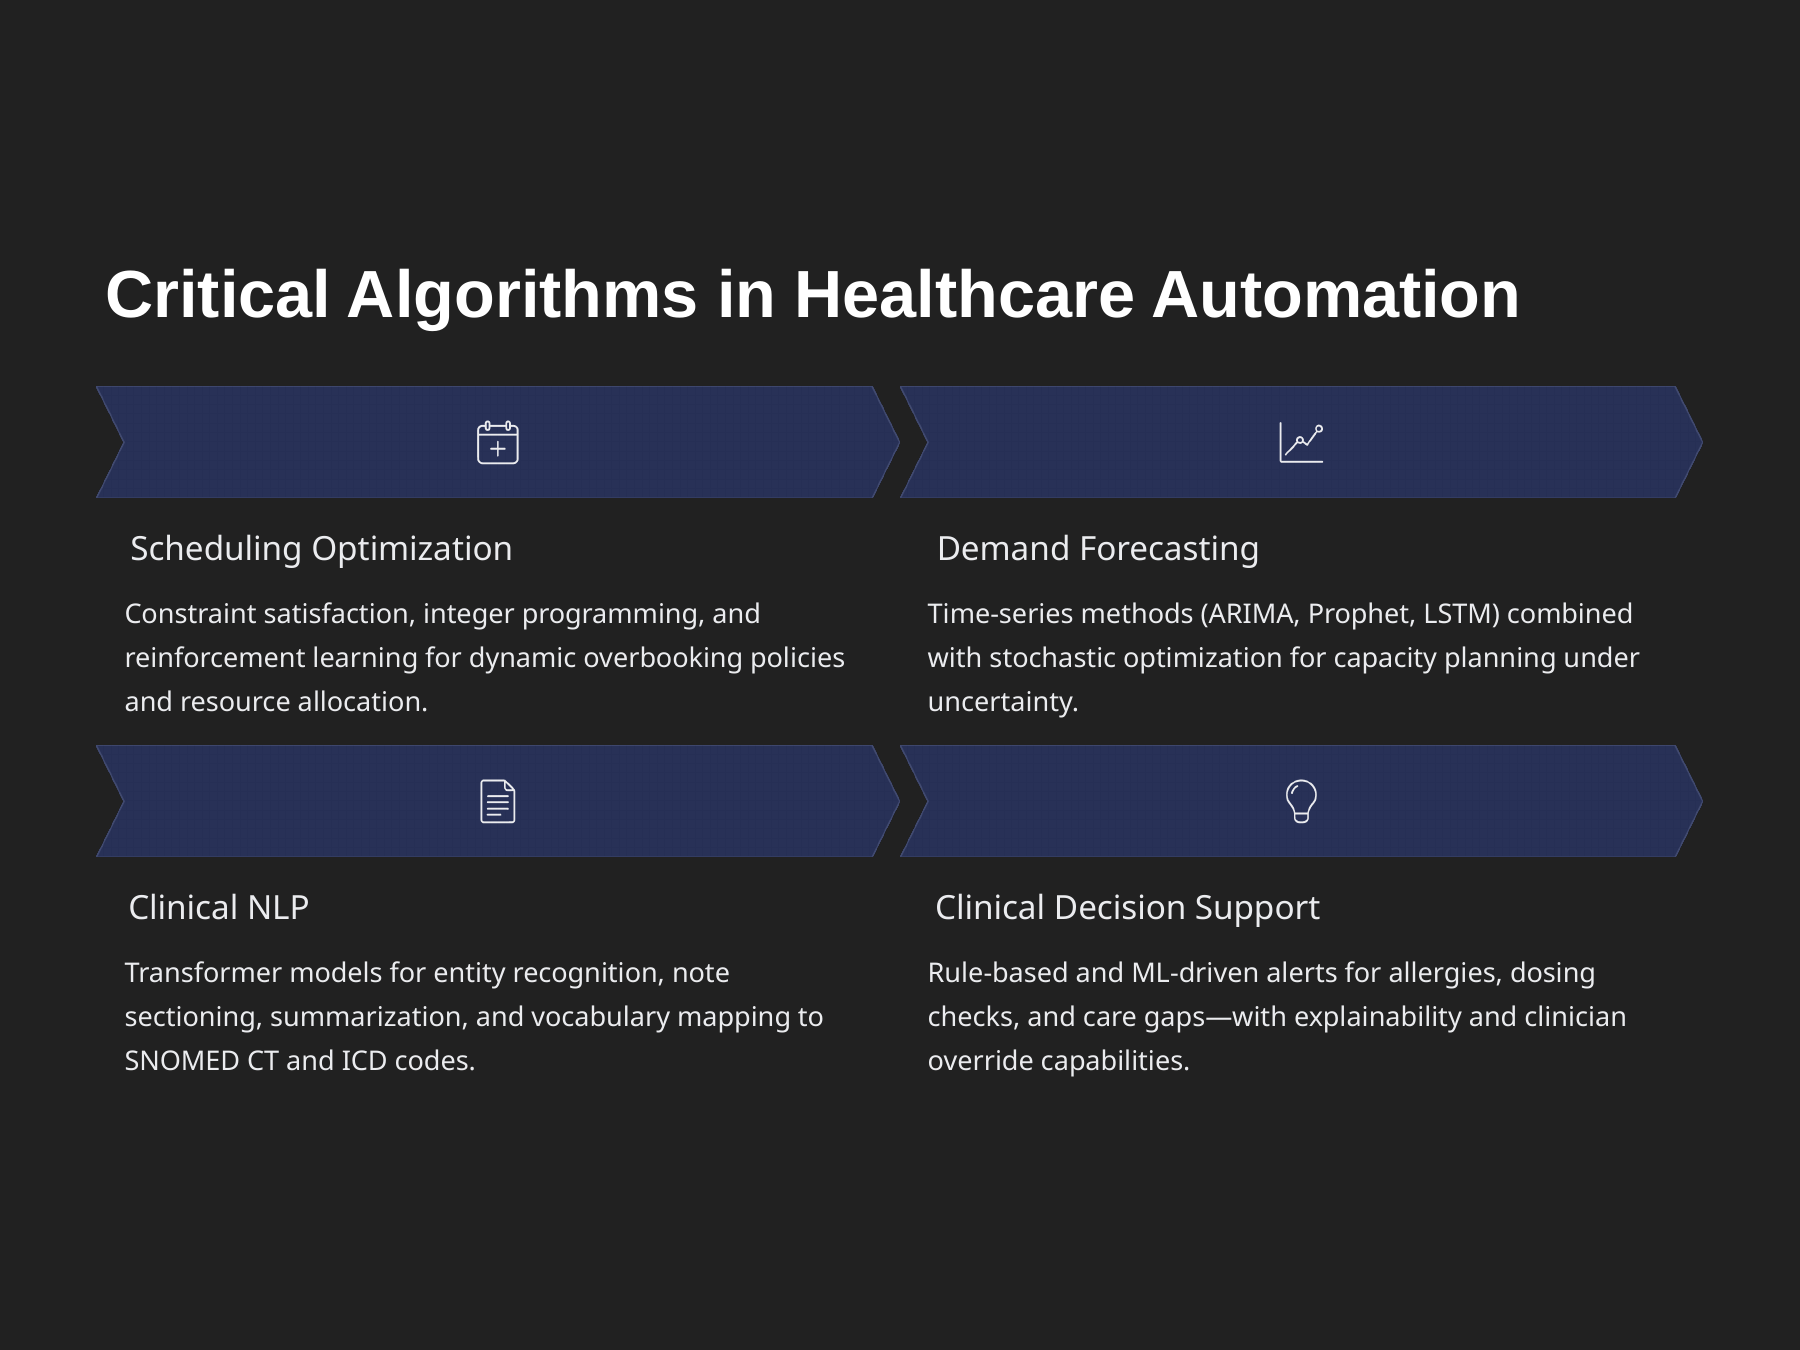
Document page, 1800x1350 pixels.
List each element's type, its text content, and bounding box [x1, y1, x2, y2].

text_box Rule-based and ML-driven alerts for allergies, dosing checks, and care gaps—with explainability and clinician override capabilities. [927, 944, 1676, 1076]
text_box Clinical Decision Support [935, 884, 1322, 927]
picture [96, 745, 1704, 857]
text_box Time-series methods (ARIMA, Prophet, LSTM) combined with stochastic optimization for capacity planning under uncertainty. [927, 585, 1676, 717]
text_box Demand Forecasting [936, 525, 1261, 568]
text_box Transformer models for entity recognition, note sectioning, summarization, and vocabulary mapping to SNOMED CT and ICD codes. [124, 944, 873, 1076]
text_box Critical Algorithms in Healthcare Automation [105, 244, 1523, 331]
text_box Constraint satisfaction, integer programming, and reinforcement learning for dynamic overbooking policies and resource allocation. [124, 585, 873, 717]
picture [96, 386, 1704, 498]
text_box Clinical NLP [128, 884, 311, 927]
text_box Scheduling Optimization [130, 525, 514, 568]
